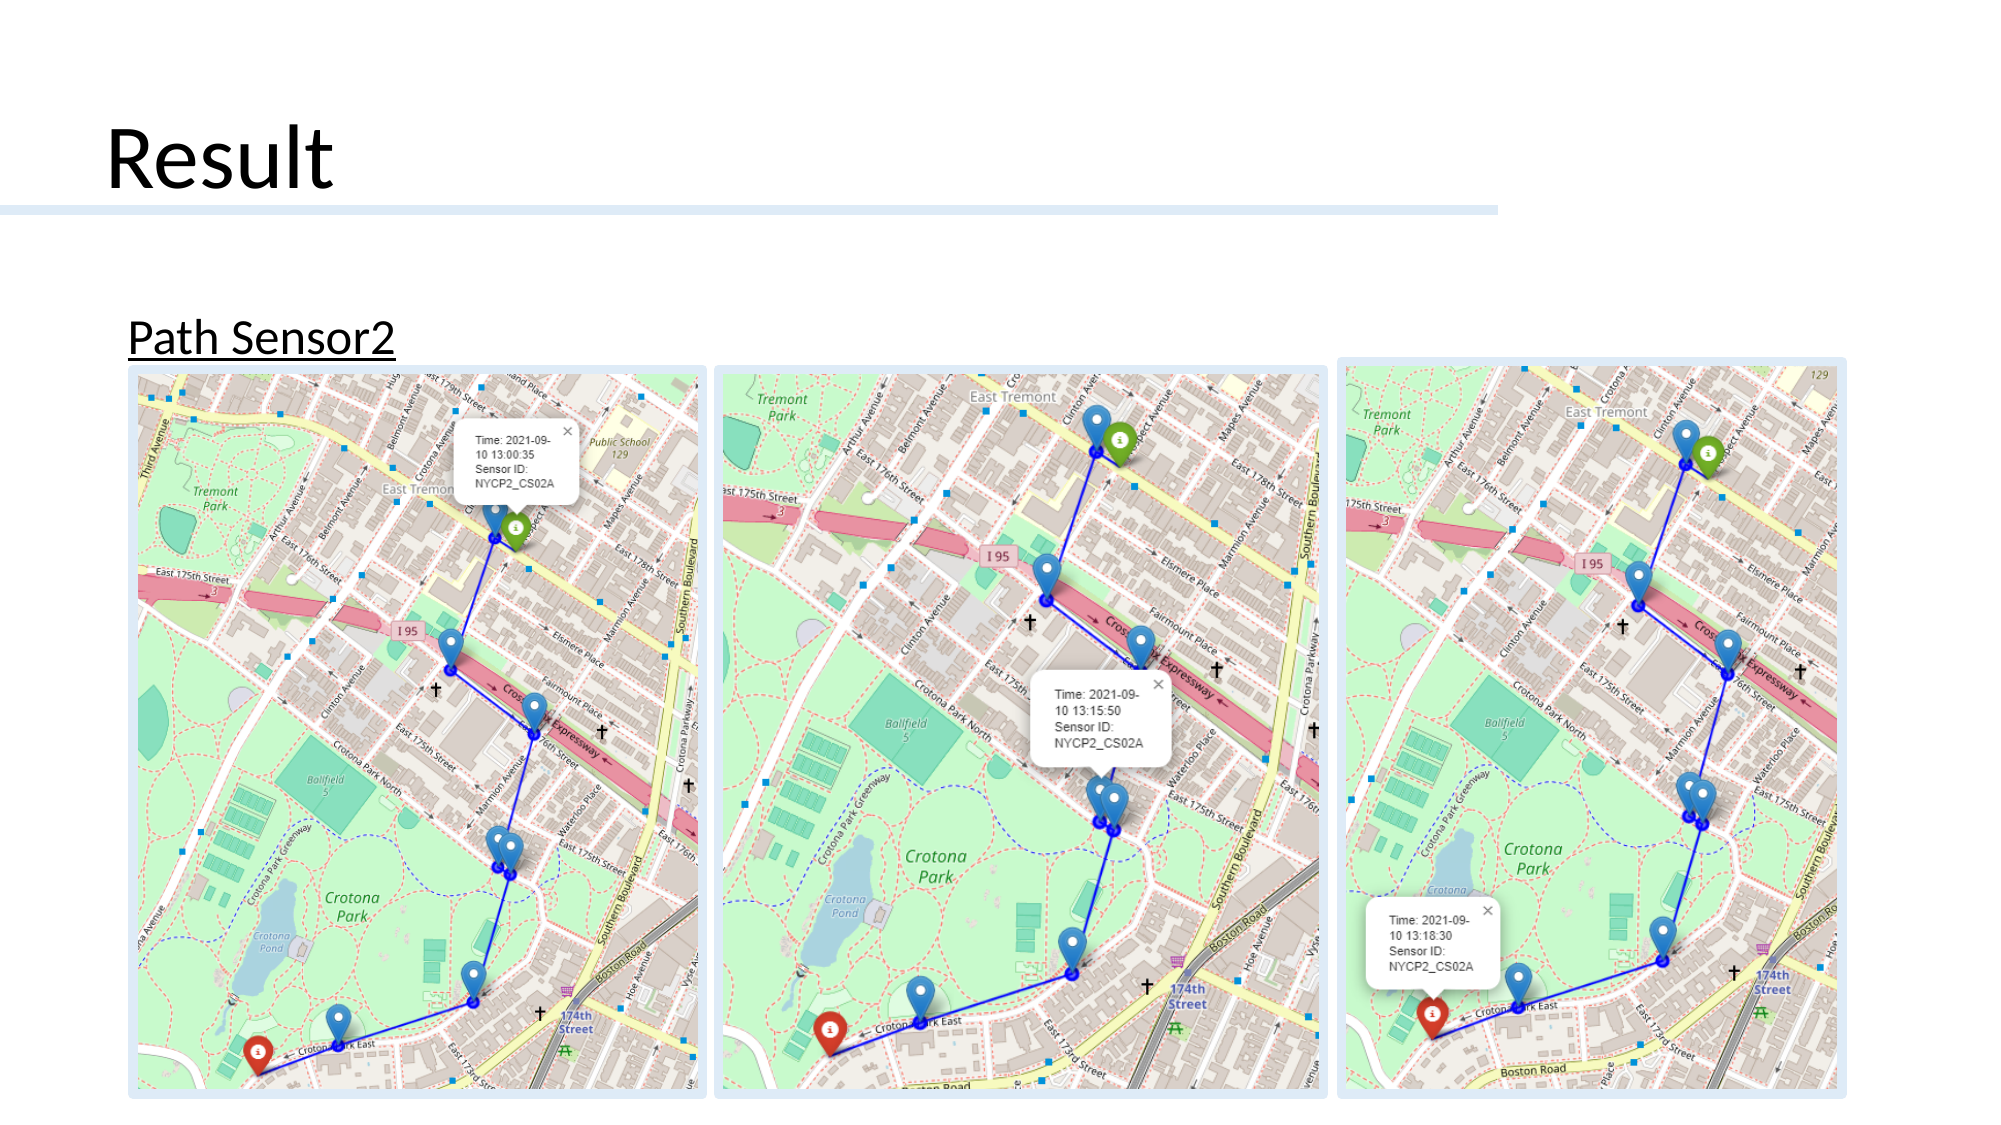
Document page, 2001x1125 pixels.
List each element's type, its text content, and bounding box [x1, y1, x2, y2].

slide_number 17 [1412, 1042, 1863, 1103]
text_box Path Sensor2 [112, 301, 412, 375]
text_box [0, 205, 90, 215]
picture [1345, 365, 1838, 1090]
picture [137, 374, 698, 1090]
title Result [90, 50, 1816, 268]
picture [722, 374, 1319, 1090]
